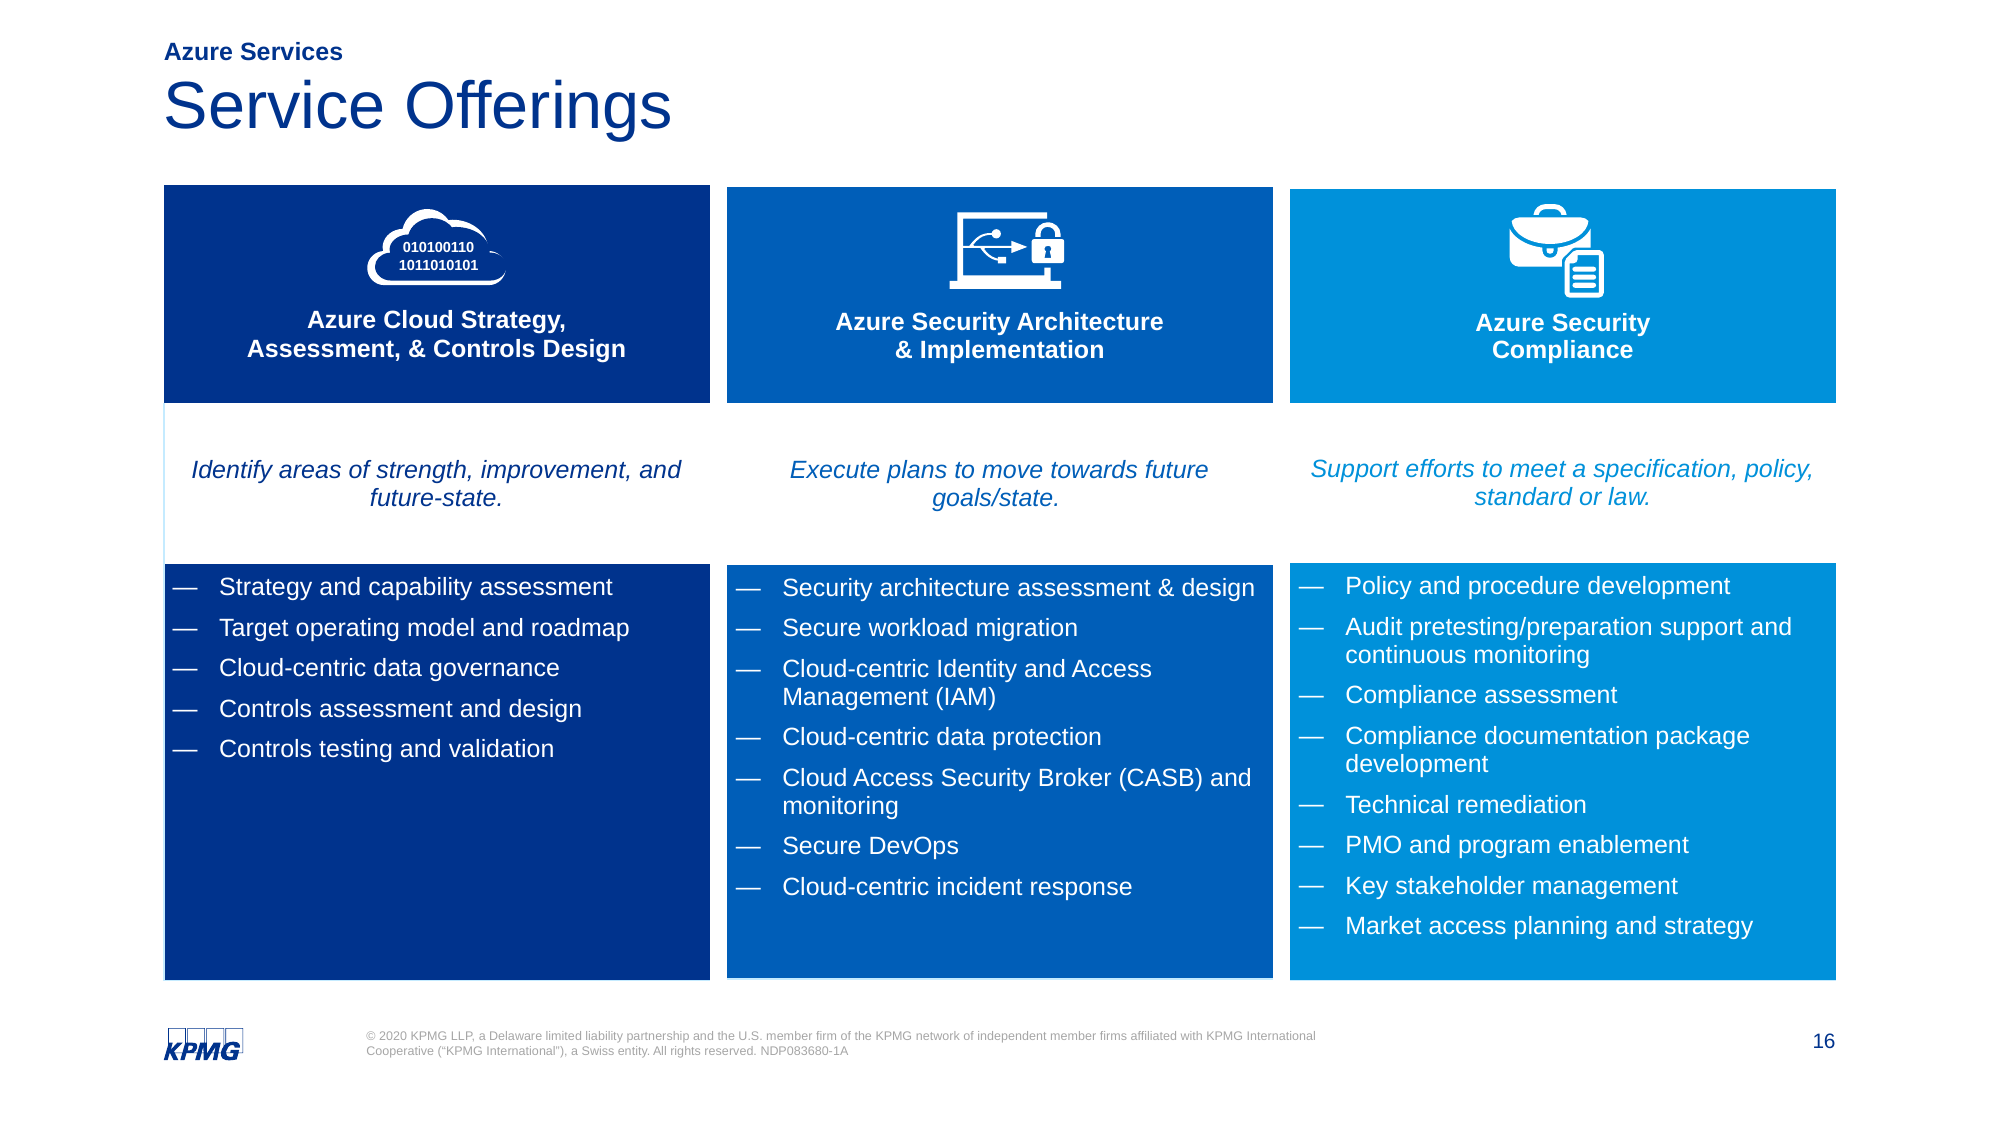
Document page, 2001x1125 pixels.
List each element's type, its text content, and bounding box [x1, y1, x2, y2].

title Service Offerings [163, 70, 1837, 159]
table_cell Policy and procedure development Audit pretesting/preparation support and continuous monitoring Compliance assessment Compliance documentation package development Technical remediation PMO and program enablement Key stakeholder management Market access planning and strategy [1290, 563, 1836, 980]
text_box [962, 229, 1028, 264]
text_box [949, 212, 1065, 289]
table_header Azure Security Architecture & Implementation [727, 187, 1273, 403]
table_header Azure Cloud Strategy, Assessment, & Controls Design [164, 185, 710, 403]
table_cell Strategy and capability assessment Target operating model and roadmap Cloud-centric data governance Controls assessment and design Controls testing and validation [165, 564, 710, 980]
table_cell Identify areas of strength, improvement, and future-state. [165, 403, 710, 564]
list Azure Services [163, 37, 1837, 66]
table_cell Security architecture assessment & design Secure workload migration Cloud-centric Identity and Access Management (IAM) Cloud-centric data protection Cloud Access Security Broker (CASB) and monitoring Secure DevOps Cloud-centric incident response [727, 565, 1273, 978]
table_cell Execute plans to move towards future goals/state. [727, 403, 1273, 565]
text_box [1509, 204, 1604, 298]
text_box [367, 208, 510, 289]
table_header Azure Security Compliance [1290, 189, 1836, 403]
table_cell Support efforts to meet a specification, policy, standard or law. [1290, 403, 1836, 563]
